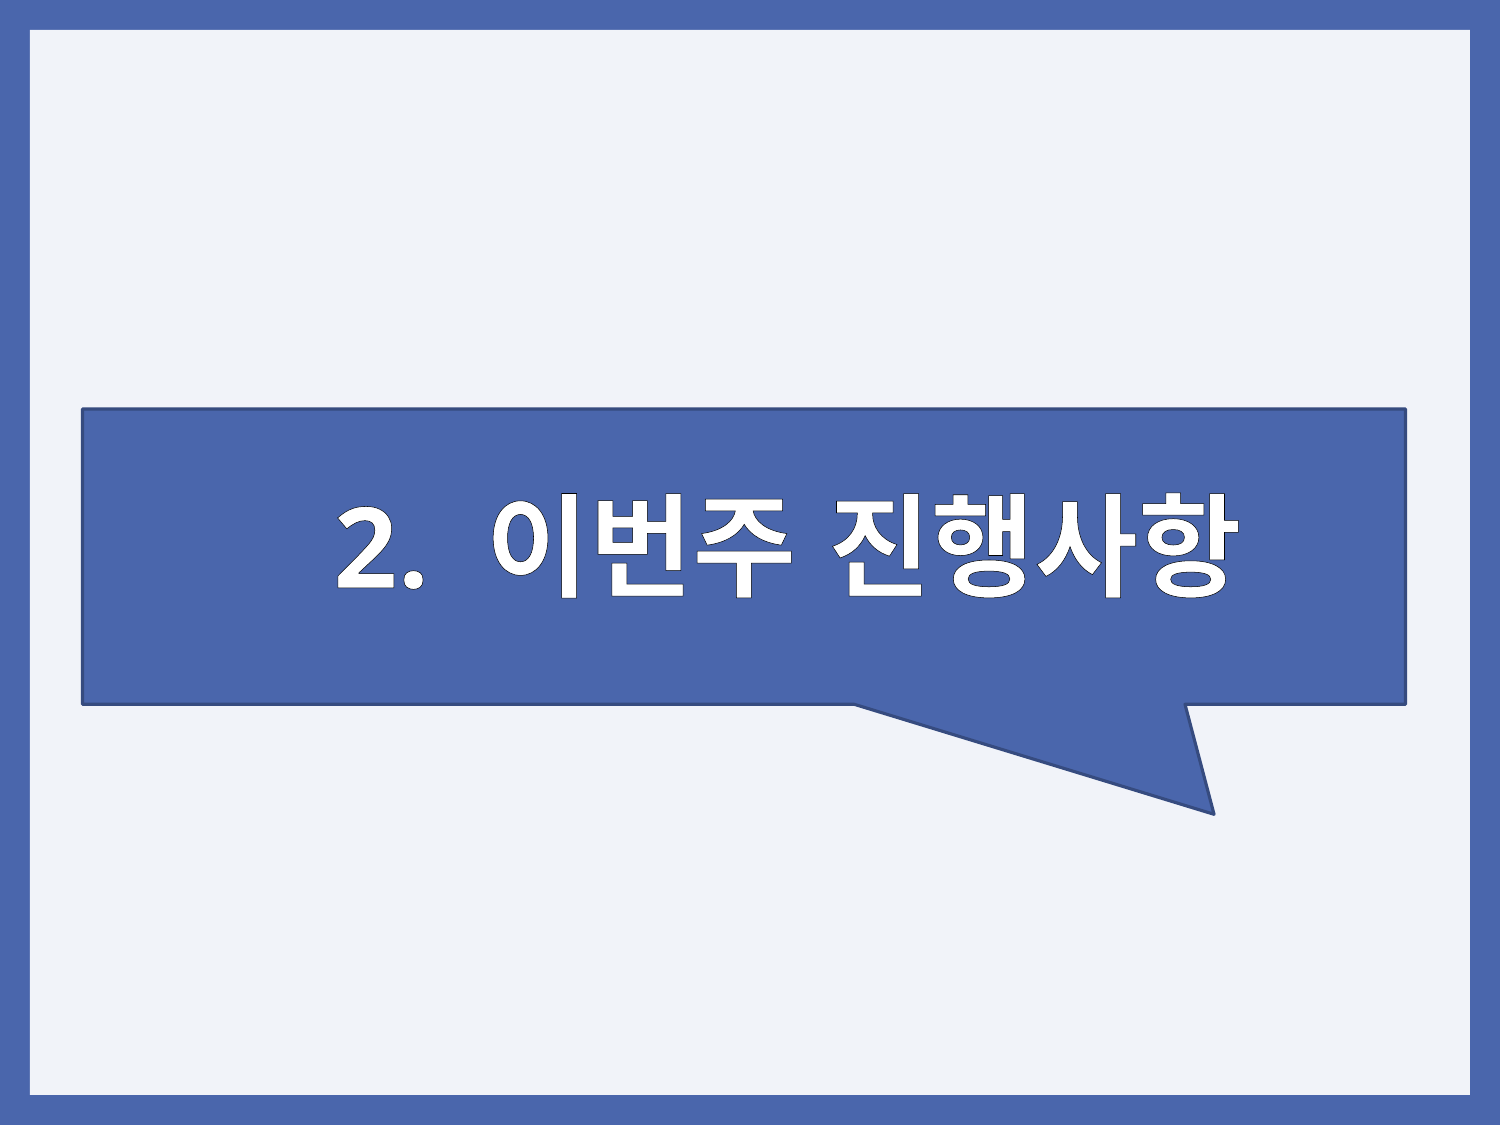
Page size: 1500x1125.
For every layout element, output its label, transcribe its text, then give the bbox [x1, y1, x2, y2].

text_box 2. 이번주 진행사항 [289, 467, 1282, 618]
text_box [80, 407, 1408, 816]
